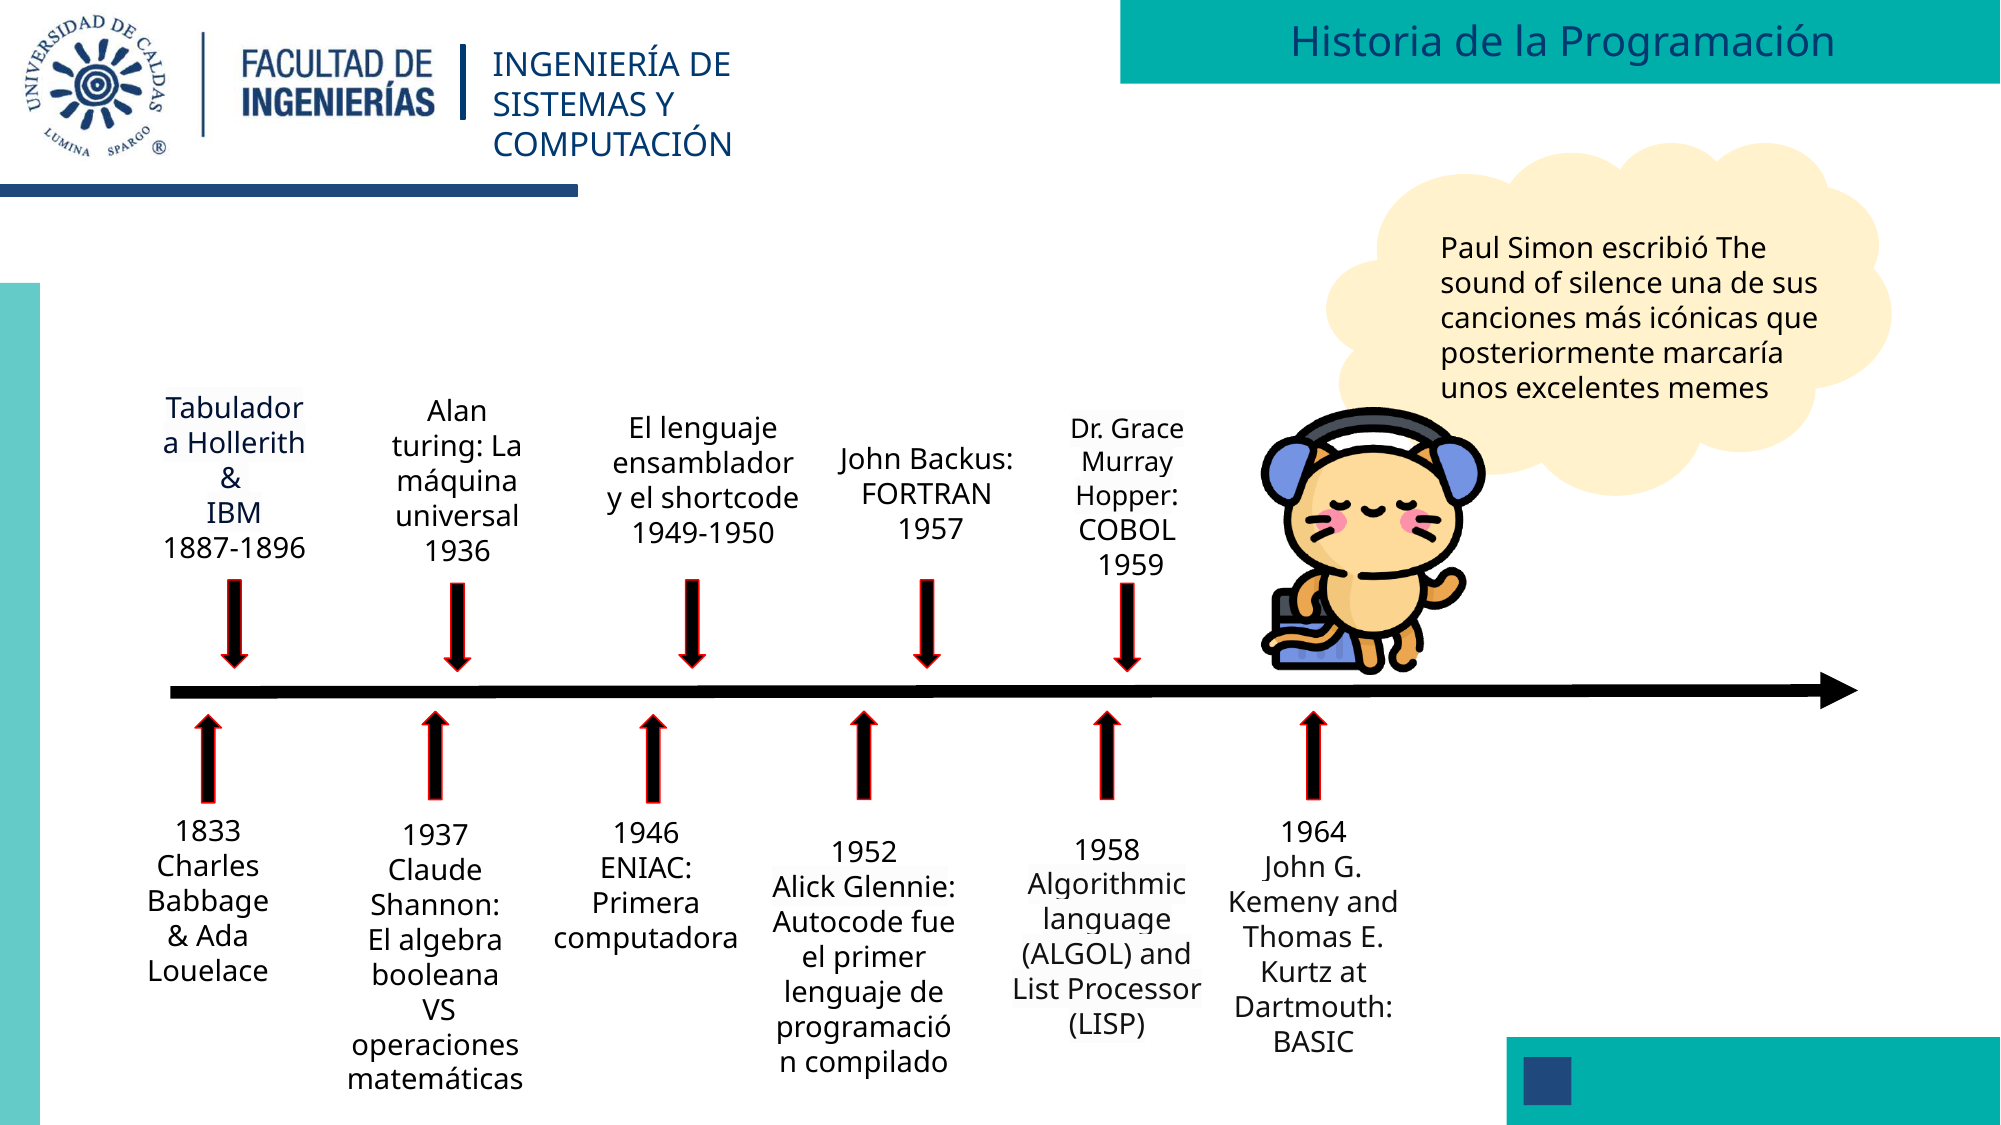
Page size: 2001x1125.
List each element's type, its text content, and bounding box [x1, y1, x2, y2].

text_box 1946 ENIAC: Primera computadora [534, 799, 752, 1038]
text_box 1833 Charles Babbage & Ada Louelace [119, 795, 298, 1003]
text_box [679, 584, 706, 669]
text_box [1300, 711, 1327, 766]
picture [0, 0, 464, 173]
text_box 1964 John G. Kemeny and Thomas E. Kurtz at Dartmouth: BASIC [1201, 766, 1426, 1106]
text_box Alan turing: La máquina universal 1936 [368, 376, 547, 584]
text_box [1511, 420, 1806, 496]
text_box [1120, 0, 2000, 84]
text_box [195, 714, 222, 803]
text_box Tabuladora Hollerith & IBM 1887-1896 [145, 372, 324, 580]
text_box 1952 Alick Glennie: Autocode fue el primer lenguaje de programación compilado [752, 786, 976, 1125]
text_box [1506, 1037, 2000, 1125]
text_box [1114, 601, 1141, 672]
text_box [1093, 711, 1121, 766]
text_box Paul Simon escribió The sound of silence una de sus canciones más icónicas que posteriormente marcaría unos excelentes memes [1425, 214, 1866, 420]
text_box John Backus: FORTRAN 1957 [815, 389, 1039, 597]
text_box [640, 714, 667, 799]
text_box [913, 597, 941, 669]
text_box Dr. Grace Murray Hopper: COBOL 1959 [1015, 393, 1240, 601]
text_box 1958 Algorithmic language (ALGOL) and List Processor (LISP) [995, 766, 1201, 1106]
text_box [850, 711, 878, 786]
text_box [1326, 142, 1892, 405]
text_box El lenguaje ensamblador y el shortcode 1949-1950 [591, 376, 816, 584]
text_box [0, 282, 40, 1125]
text_box [1523, 1057, 1572, 1106]
text_box Historia de la Programación [1129, 0, 1998, 80]
text_box 1937 Claude Shannon: El algebra booleana VS operaciones matemáticas [323, 786, 548, 1125]
text_box [422, 711, 449, 786]
picture [1238, 407, 1507, 676]
text_box [0, 184, 578, 197]
text_box [444, 584, 471, 672]
text_box [221, 580, 248, 669]
text_box INGENIERÍA DE SISTEMAS Y COMPUTACIÓN [477, 28, 841, 179]
